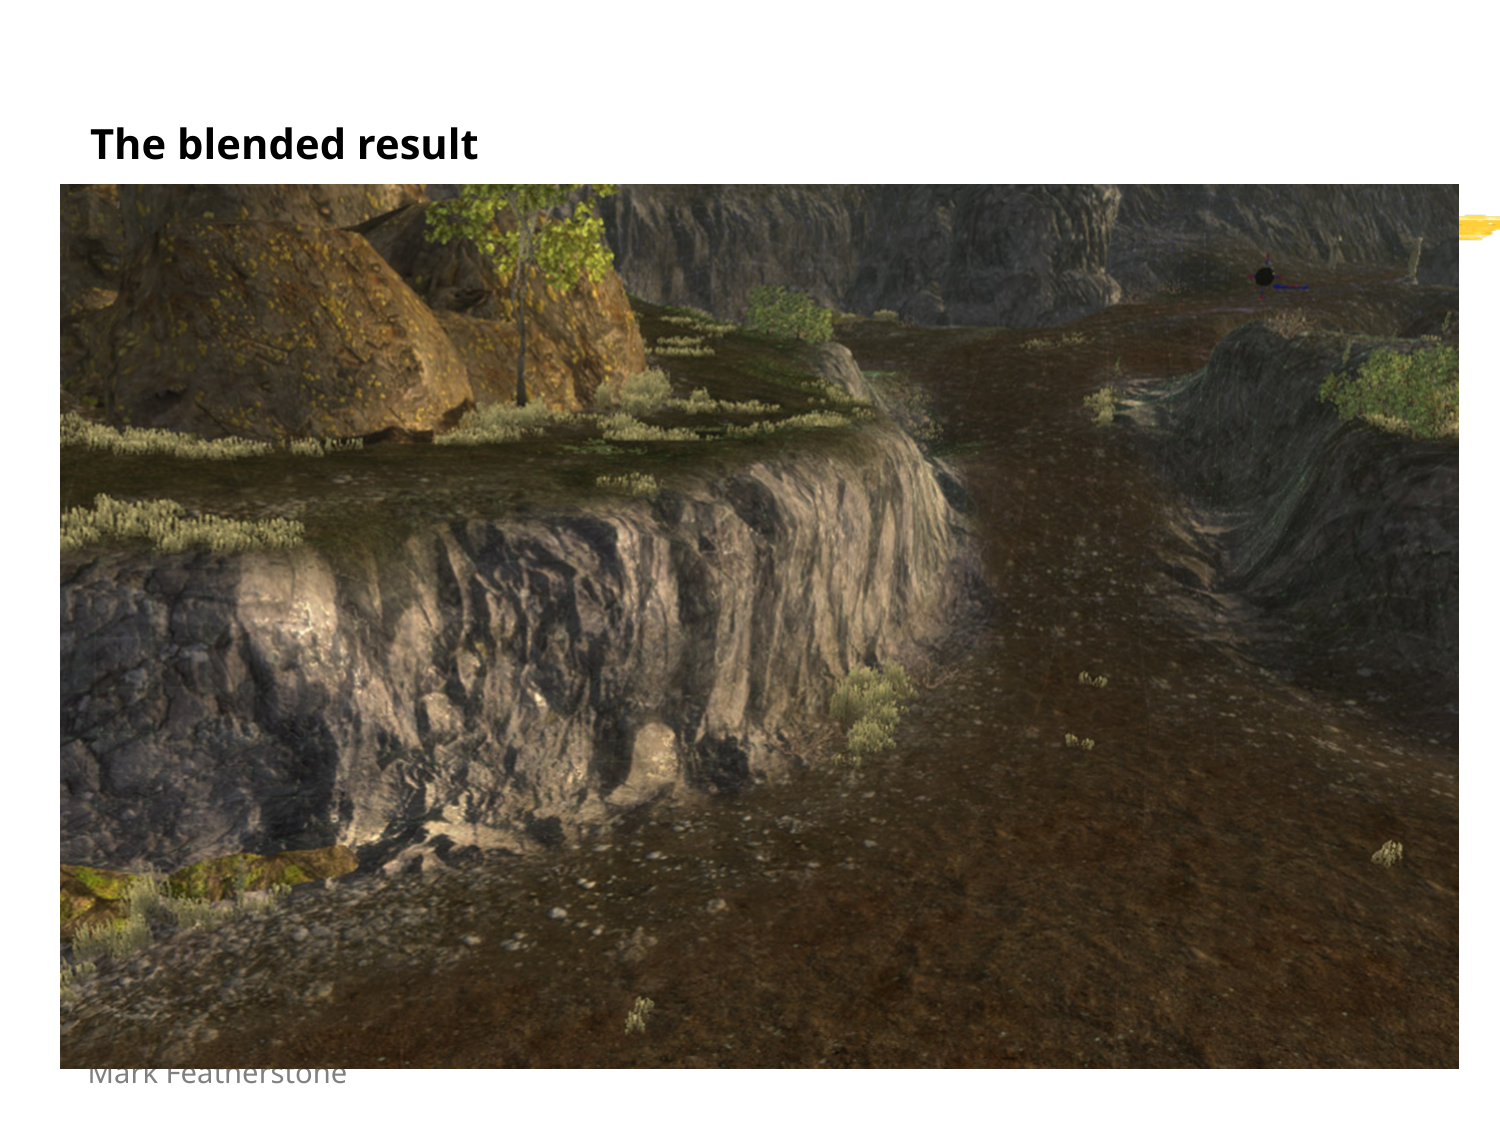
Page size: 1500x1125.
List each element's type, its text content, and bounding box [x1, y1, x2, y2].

title The blended result [75, 87, 1425, 175]
picture [60, 184, 1500, 1069]
